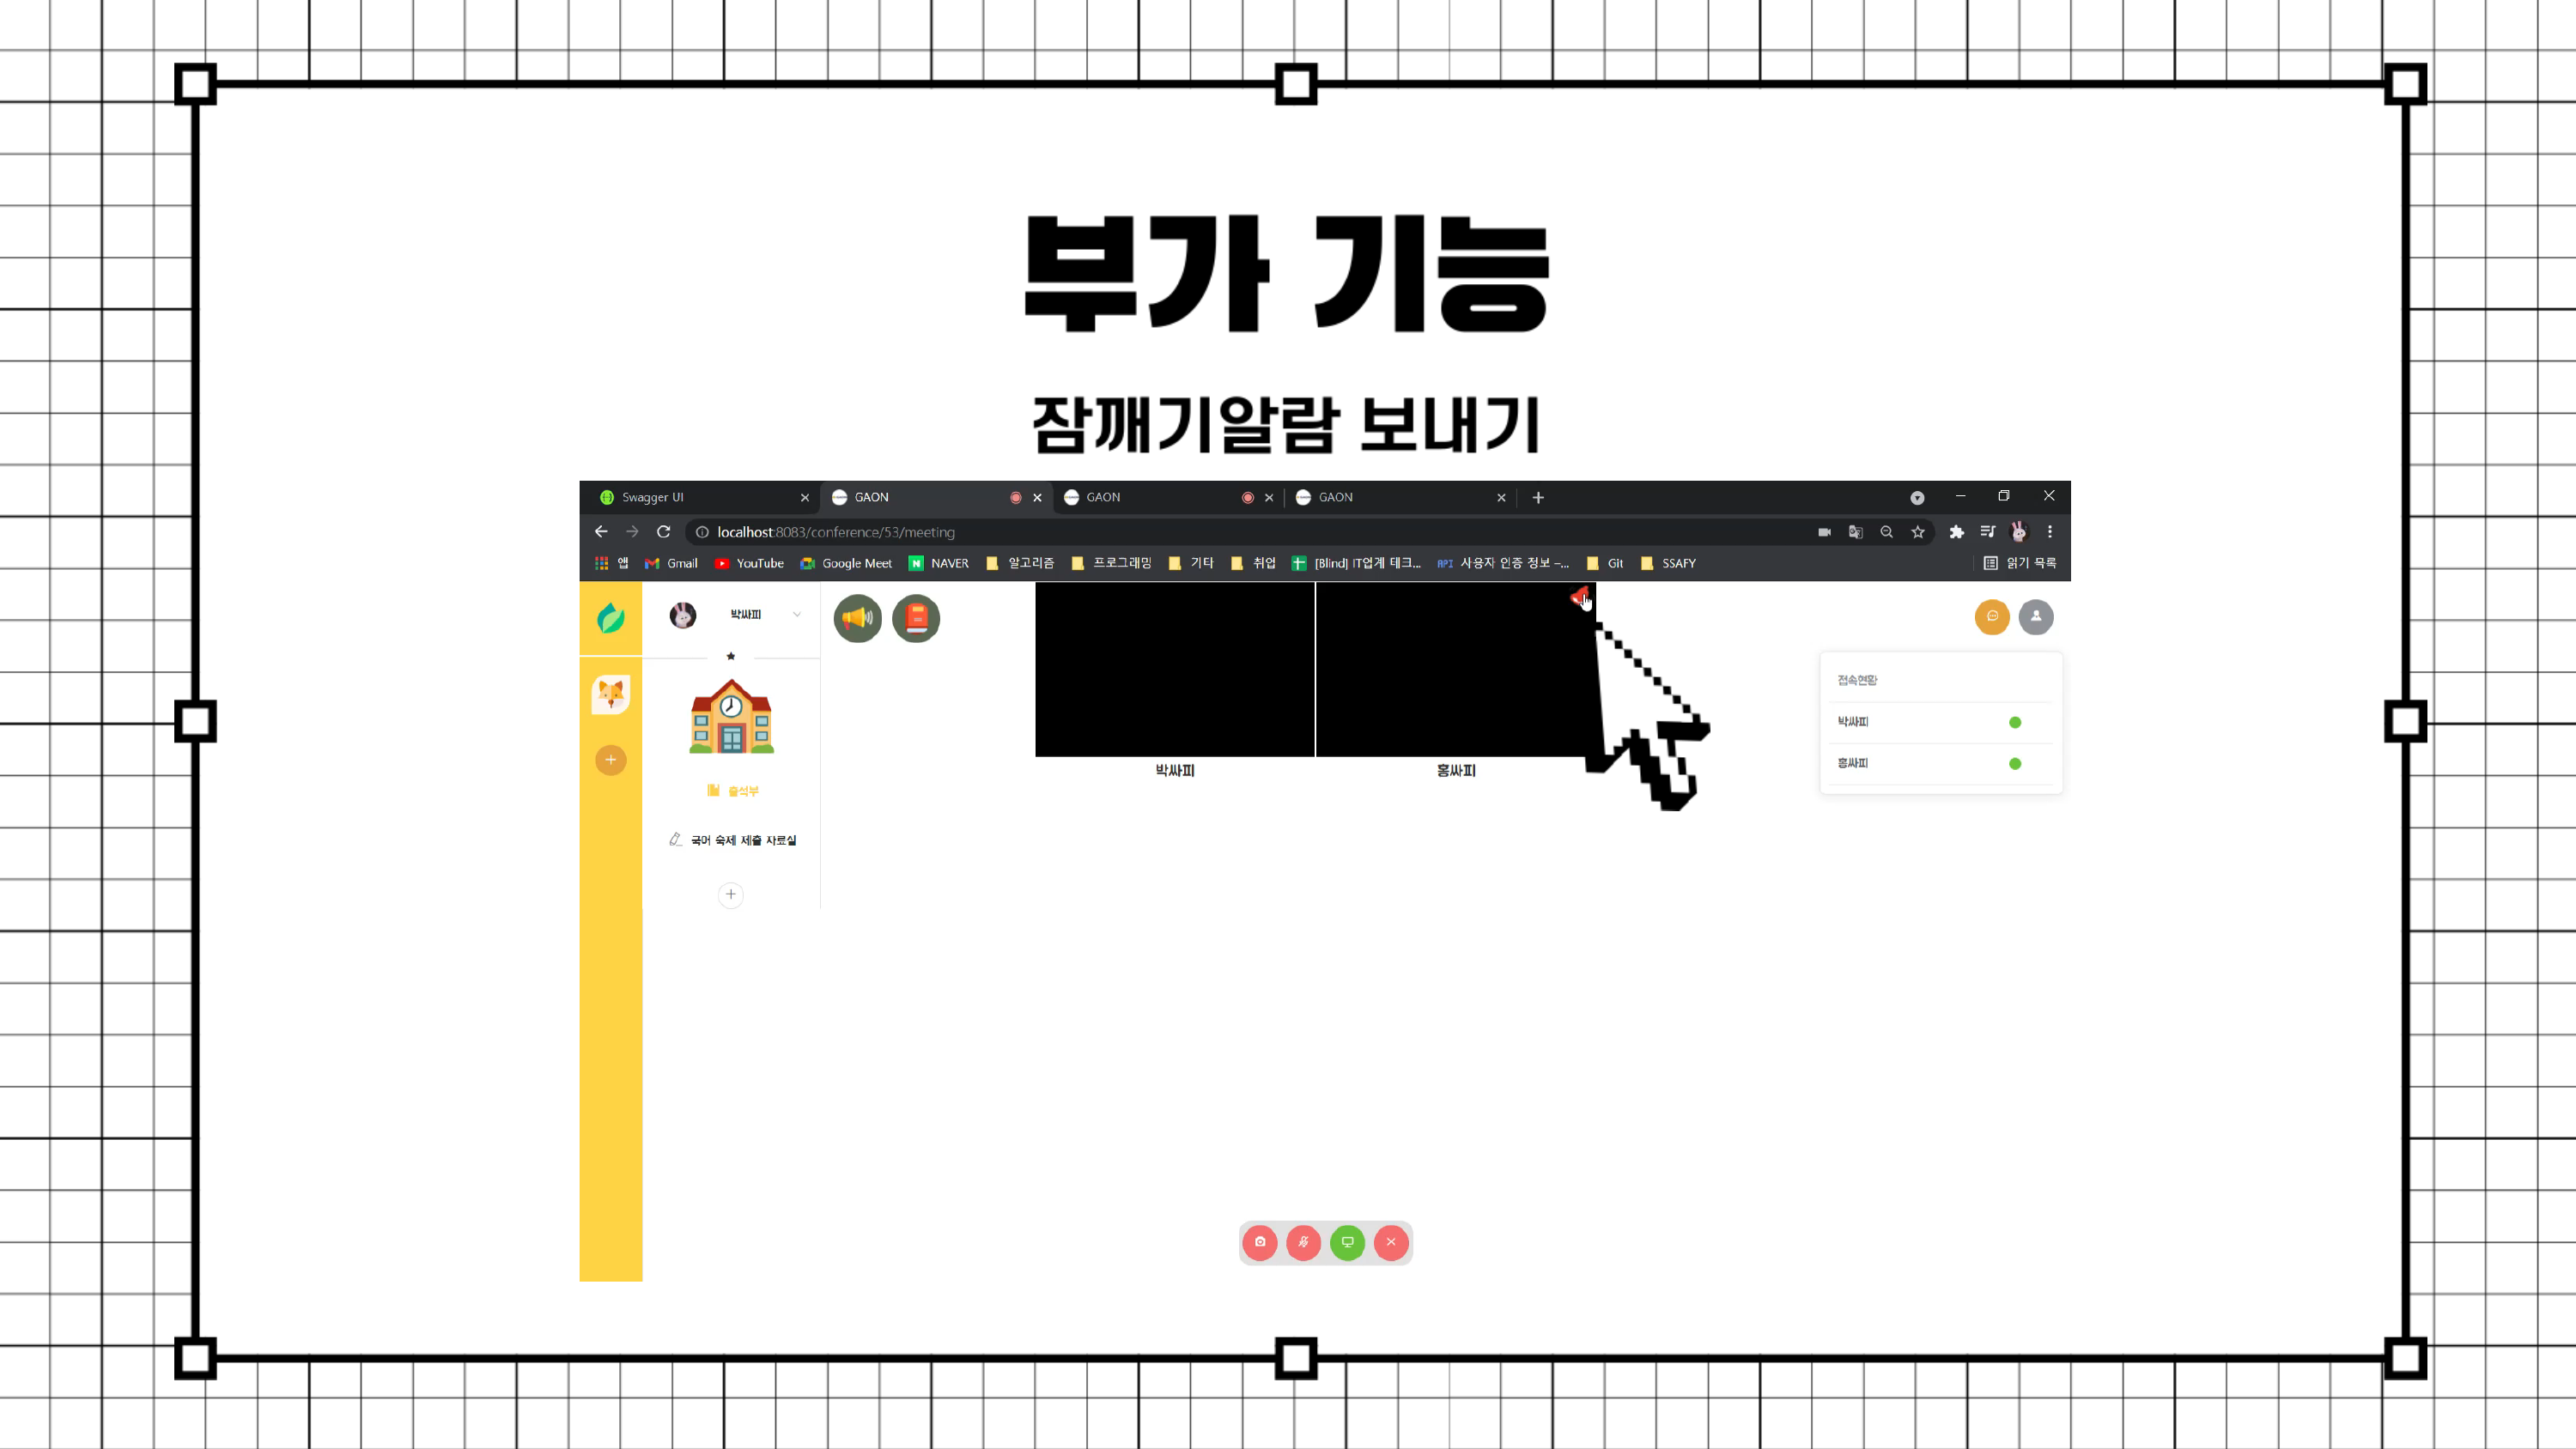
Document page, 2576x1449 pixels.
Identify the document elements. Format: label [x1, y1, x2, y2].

picture [428, 156, 1628, 480]
text_box [0, 0, 2576, 1449]
text_box [579, 480, 2072, 1282]
text_box [174, 63, 2427, 1380]
text_box [1575, 612, 1711, 811]
